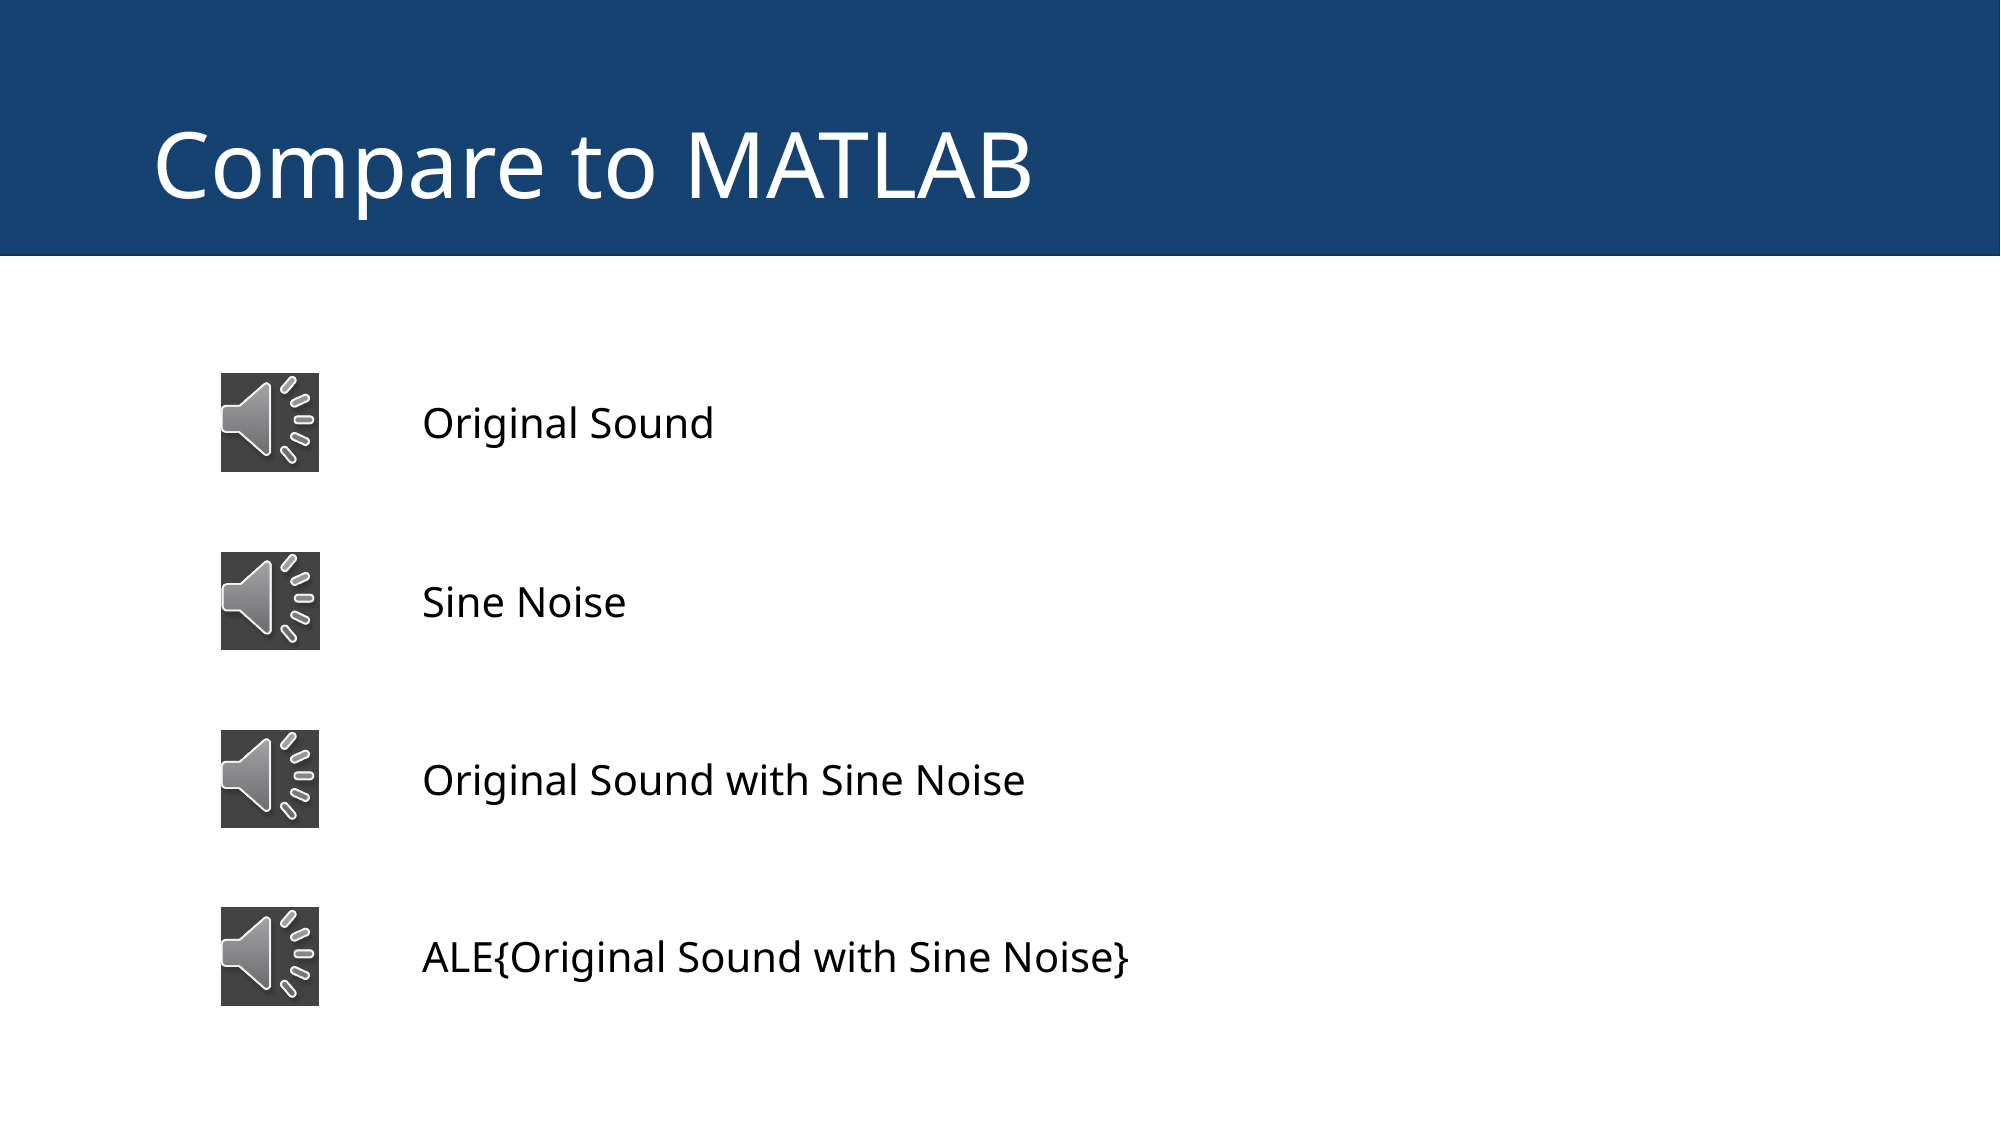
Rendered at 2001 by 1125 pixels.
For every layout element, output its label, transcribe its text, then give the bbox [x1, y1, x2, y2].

text_box Original Sound [407, 389, 1610, 455]
picture [220, 551, 321, 652]
picture [220, 728, 321, 829]
picture [220, 906, 321, 1007]
text_box [0, 0, 2000, 256]
picture [220, 372, 321, 473]
text_box ALE{Original Sound with Sine Noise} [407, 923, 1610, 989]
title Compare to MATLAB [137, 59, 1863, 278]
text_box Original Sound with Sine Noise [407, 746, 1610, 811]
text_box Sine Noise [407, 568, 1610, 634]
